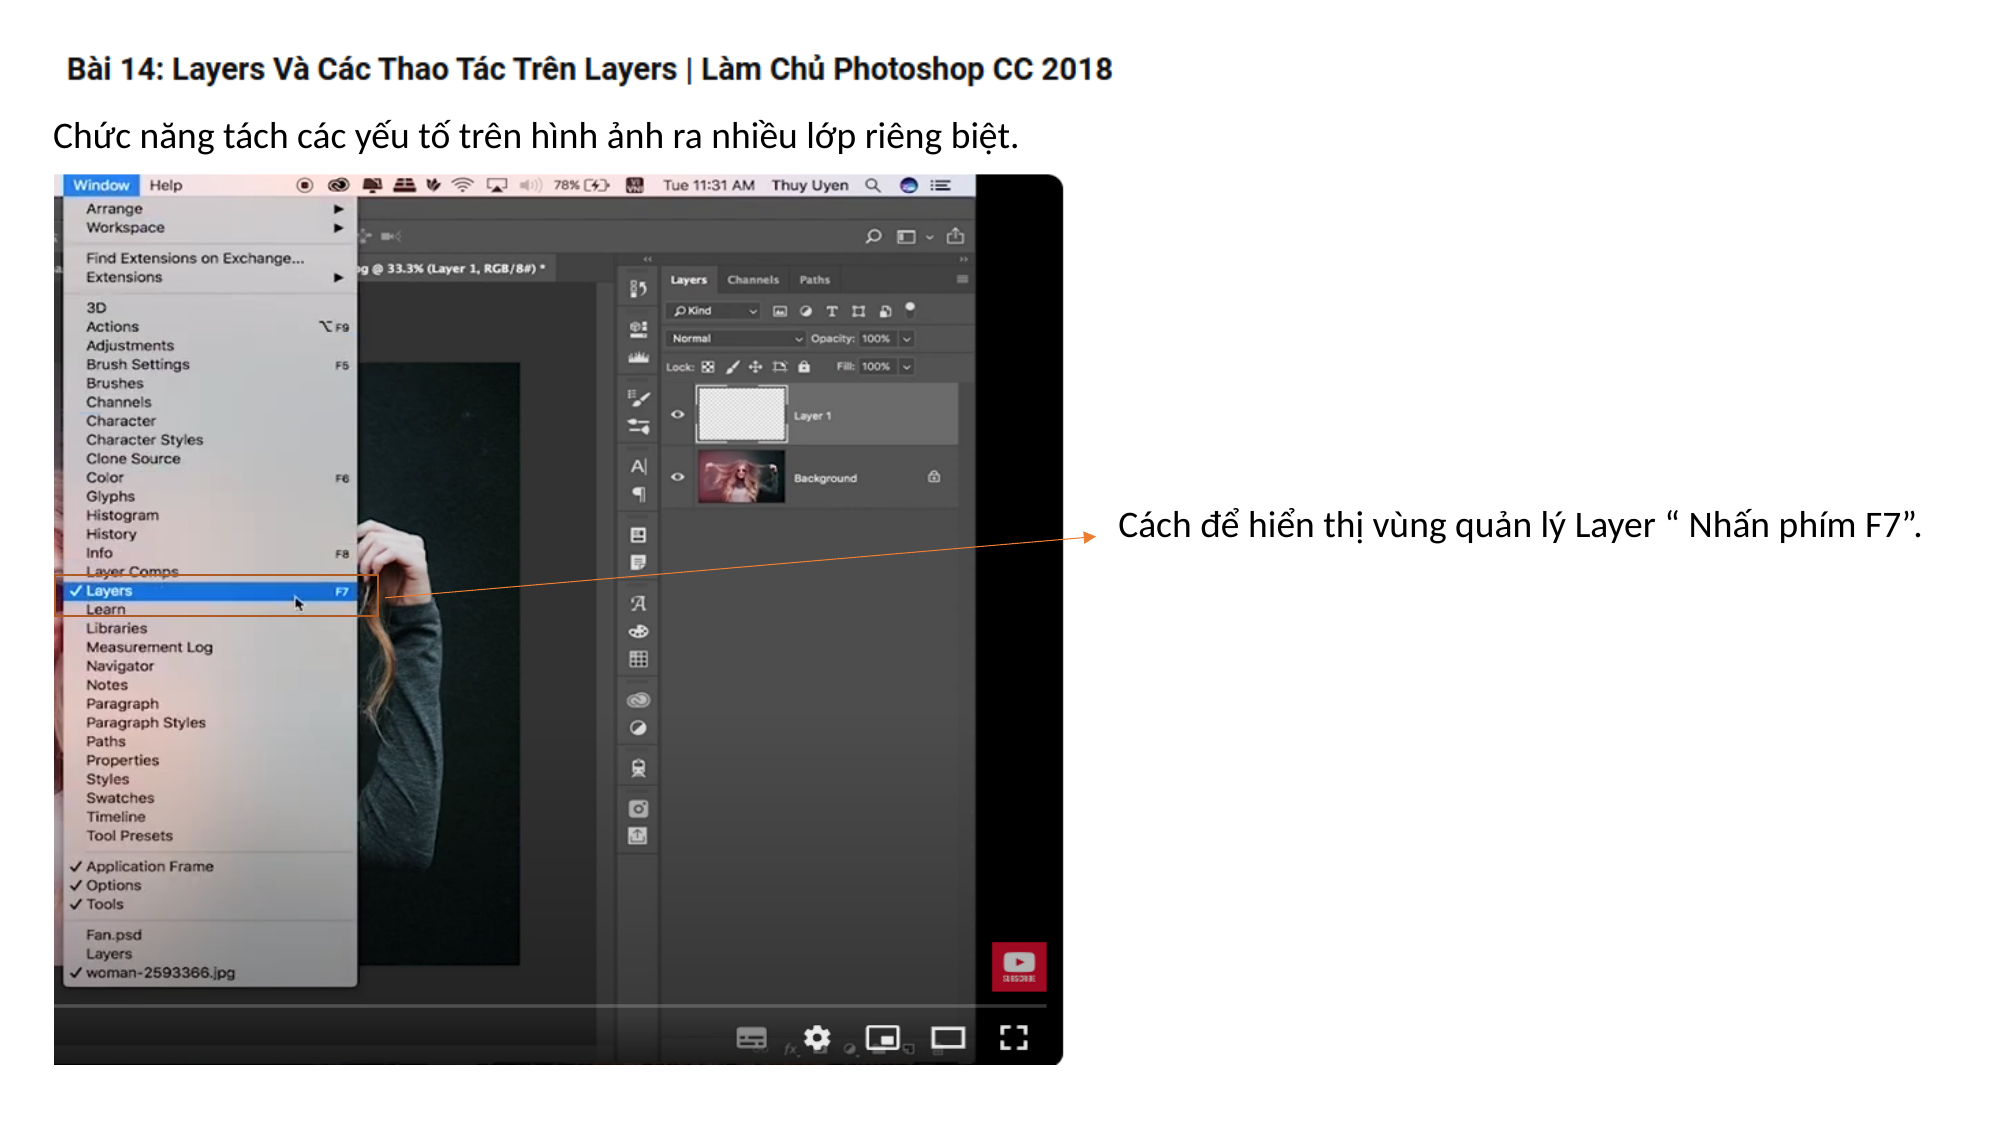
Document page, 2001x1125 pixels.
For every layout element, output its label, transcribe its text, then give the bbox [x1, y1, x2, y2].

picture [38, 34, 1152, 104]
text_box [385, 536, 1097, 598]
text_box Cách để hiển thị vùng quản lý Layer “ Nhấn phím F7”. [1103, 492, 1968, 553]
text_box Chức năng tách các yếu tố trên hình ảnh ra nhiều lớp riêng biệt. [38, 103, 1988, 164]
picture [54, 172, 1066, 1065]
